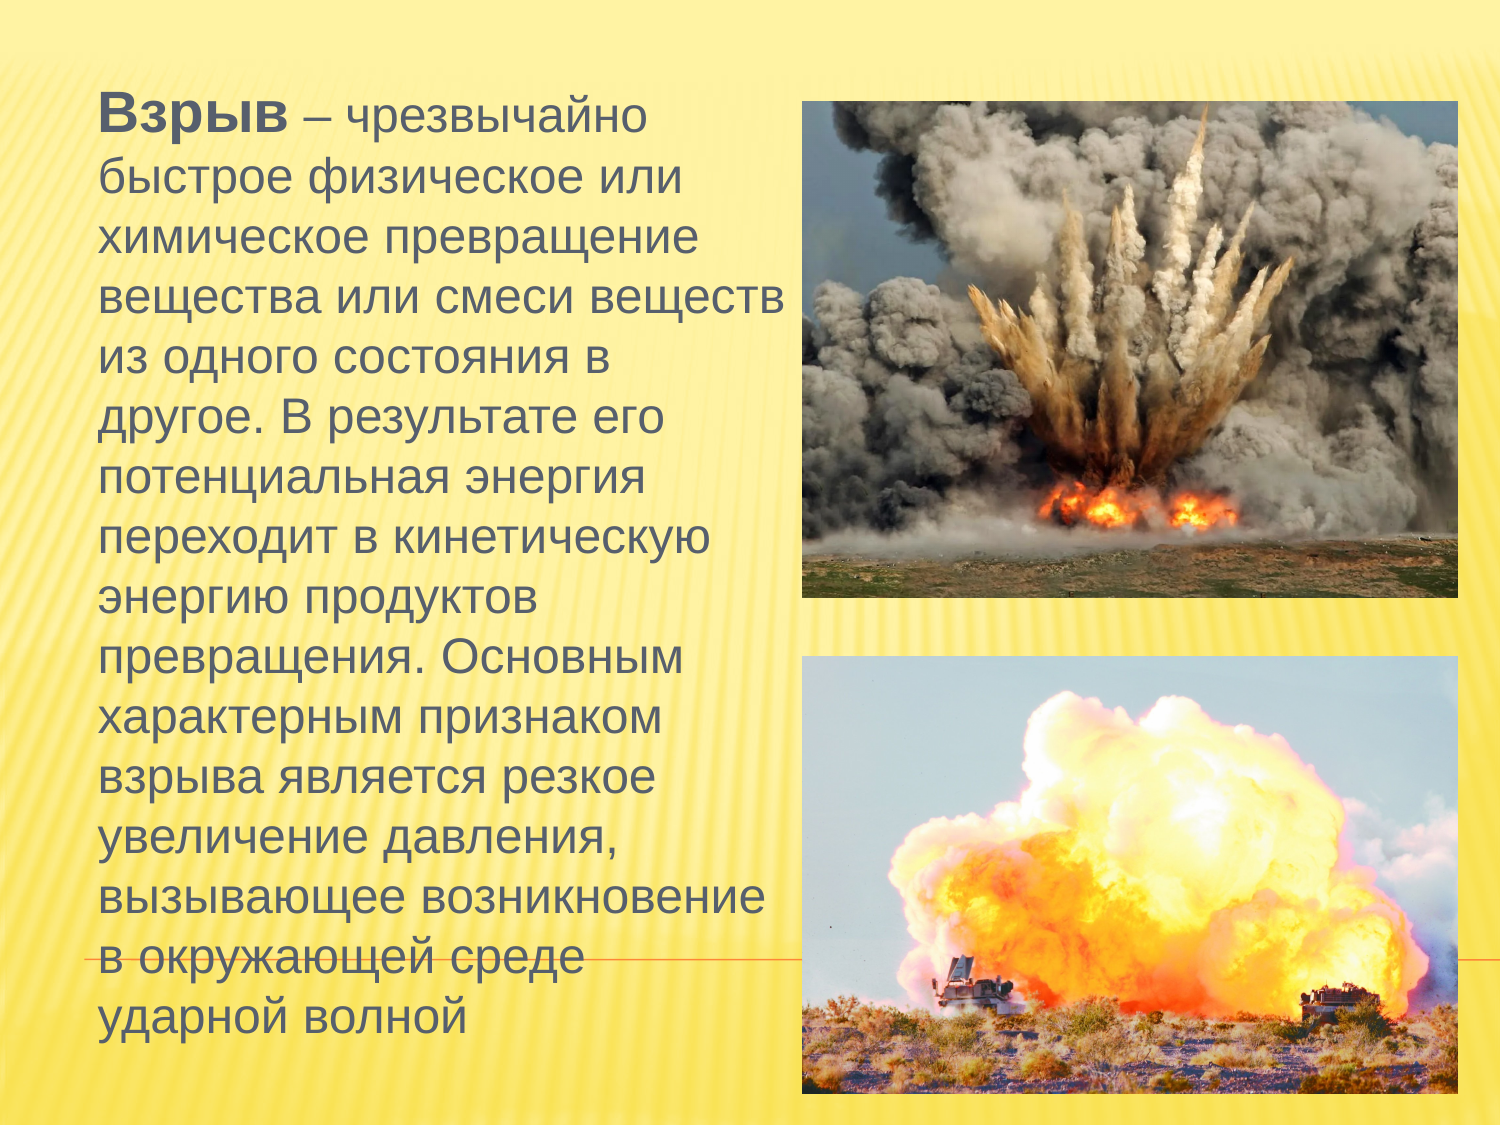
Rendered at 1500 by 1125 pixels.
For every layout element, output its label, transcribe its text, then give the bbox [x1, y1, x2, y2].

picture [801, 656, 1458, 1094]
picture [801, 101, 1458, 599]
list Взрыв – чрезвычайно быстрое физическое или химическое превращение вещества или смеси веществ из одного состояния в другое. В результате его потенциальная энергия переходит в кинетическую энергию продуктов превращения. Основным характерным признаком взрыва является резкое увеличение давления, вызывающее возникновение в окружающей среде ударной волной [82, 66, 803, 1024]
